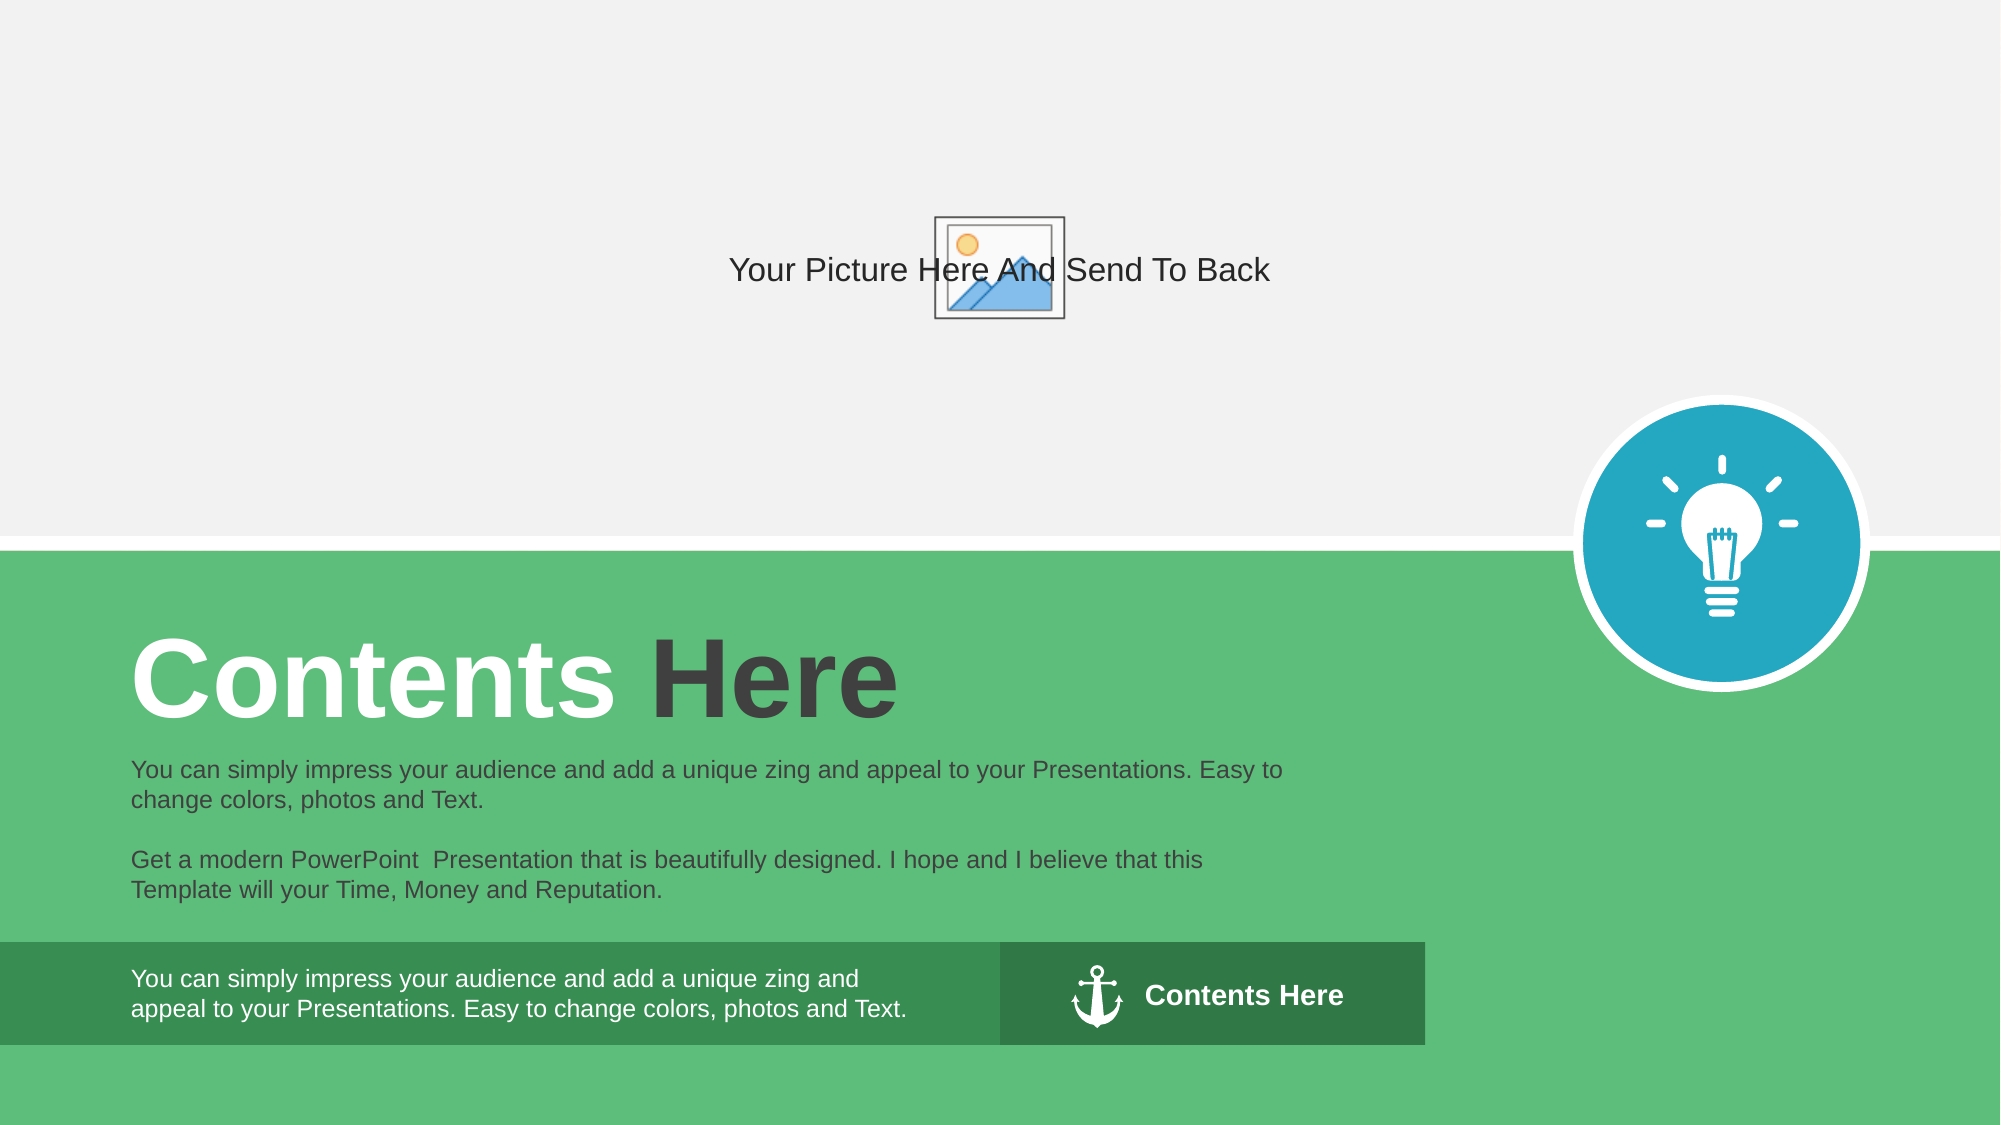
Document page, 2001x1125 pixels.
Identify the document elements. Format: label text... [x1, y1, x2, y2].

text_box Contents Here [116, 597, 1091, 748]
text_box [1068, 964, 1126, 1030]
text_box [1576, 536, 1867, 689]
text_box [0, 941, 1001, 1045]
text_box [1682, 536, 1762, 583]
text_box [1703, 585, 1741, 596]
picture [0, 0, 2001, 1125]
text_box Contents Here [1129, 969, 1426, 1019]
text_box You can simply impress your audience and add a unique zing and appeal to your Presentations. Easy to change colors, photos and Text. [116, 955, 955, 1031]
text_box [1001, 941, 1426, 1045]
text_box [1707, 608, 1737, 618]
text_box You can simply impress your audience and add a unique zing and appeal to your Presentations. Easy to change colors, photos and Text. Get a modern PowerPoint Presentation that is beautifully designed. I hope and I believe that this Template will your Time, Money and Reputation. [116, 746, 1324, 911]
text_box [1704, 597, 1739, 607]
